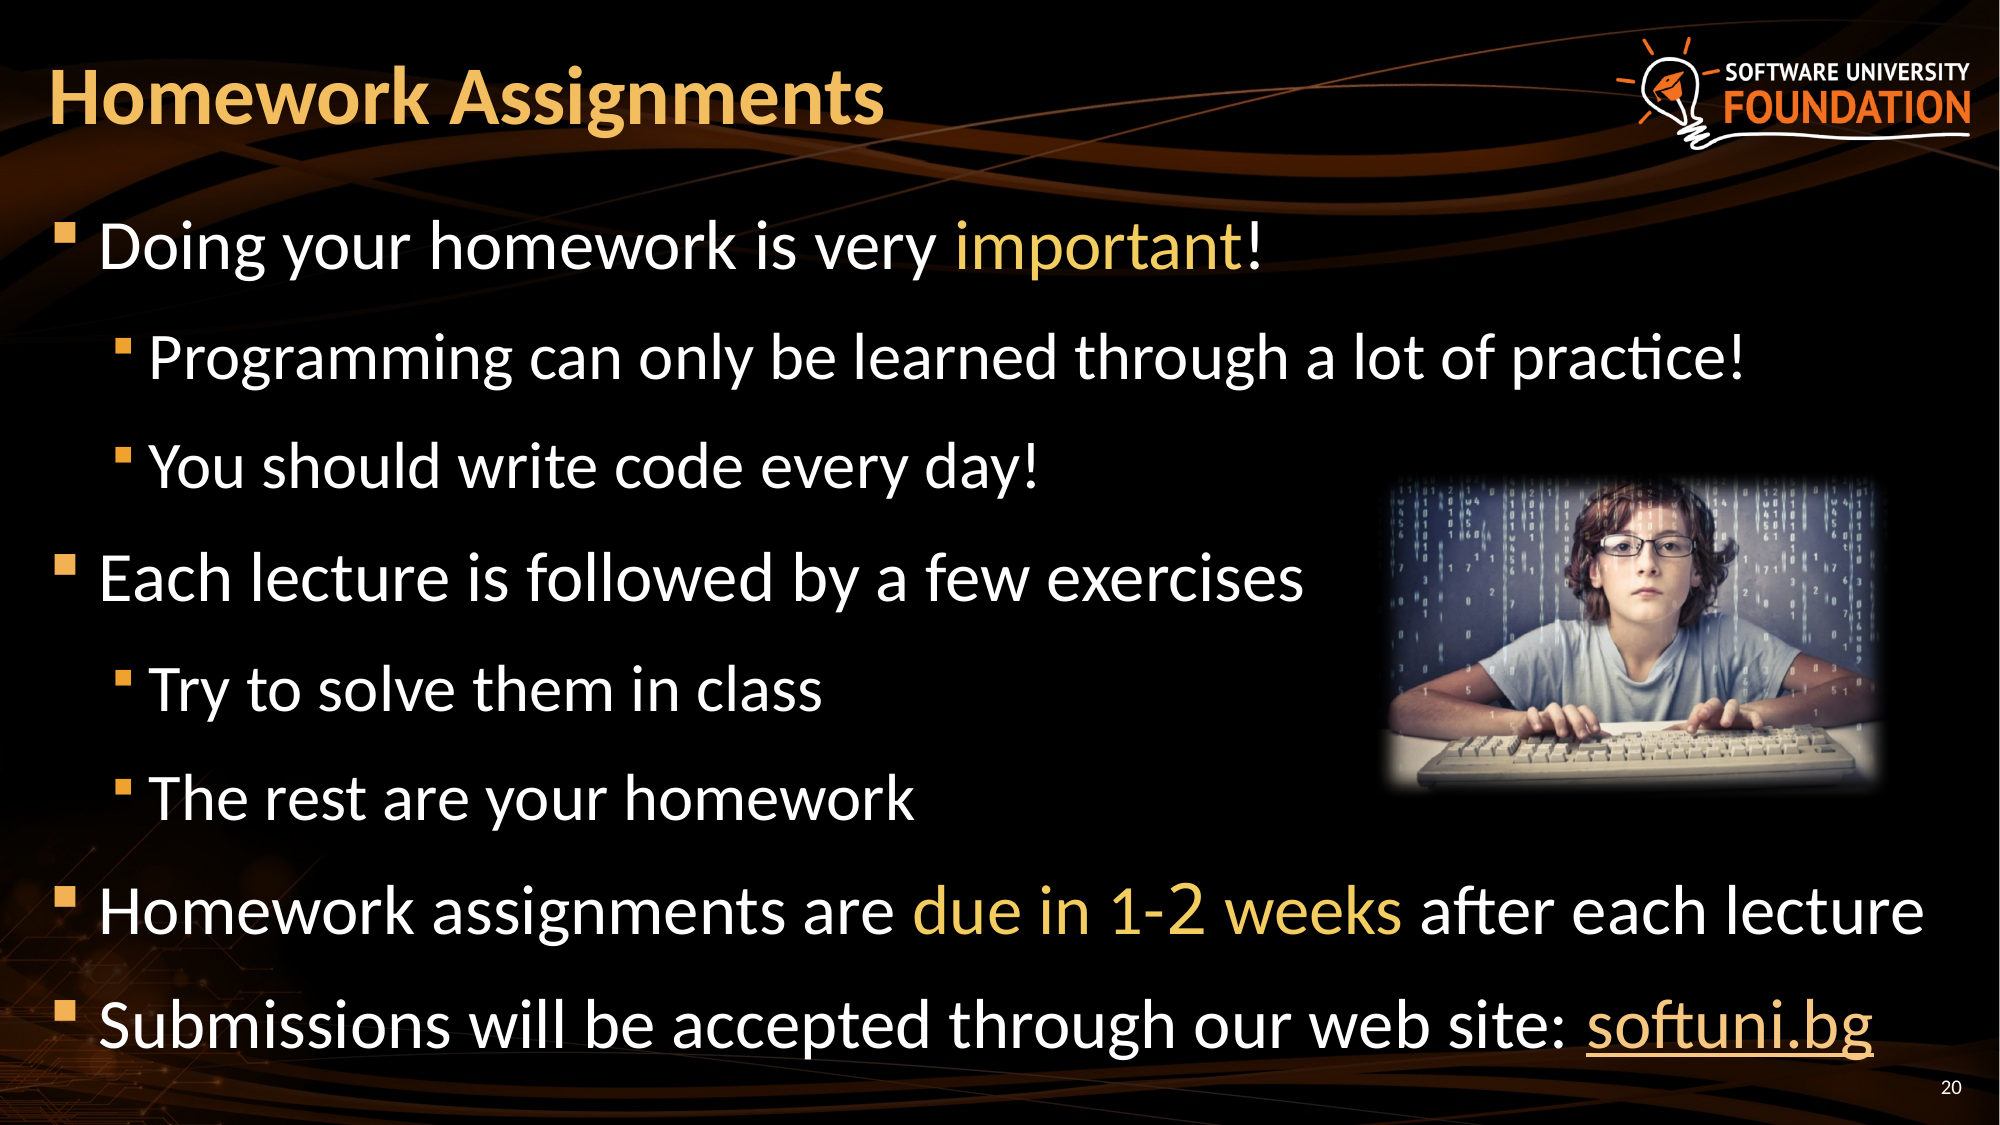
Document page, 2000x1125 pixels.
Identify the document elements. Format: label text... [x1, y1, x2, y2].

picture [0, 0, 2000, 1125]
list Doing your homework is very important! Programming can only be learned through a lot of practice! You should write code every day! Each lecture is followed by a few exercises Try to solve them in class The rest are your homework Homework assignments are due in 1-2 weeks after each lecture Submissions will be accepted through our web site: softuni.bg [31, 188, 1968, 1103]
title Homework Assignments [30, 6, 1602, 189]
